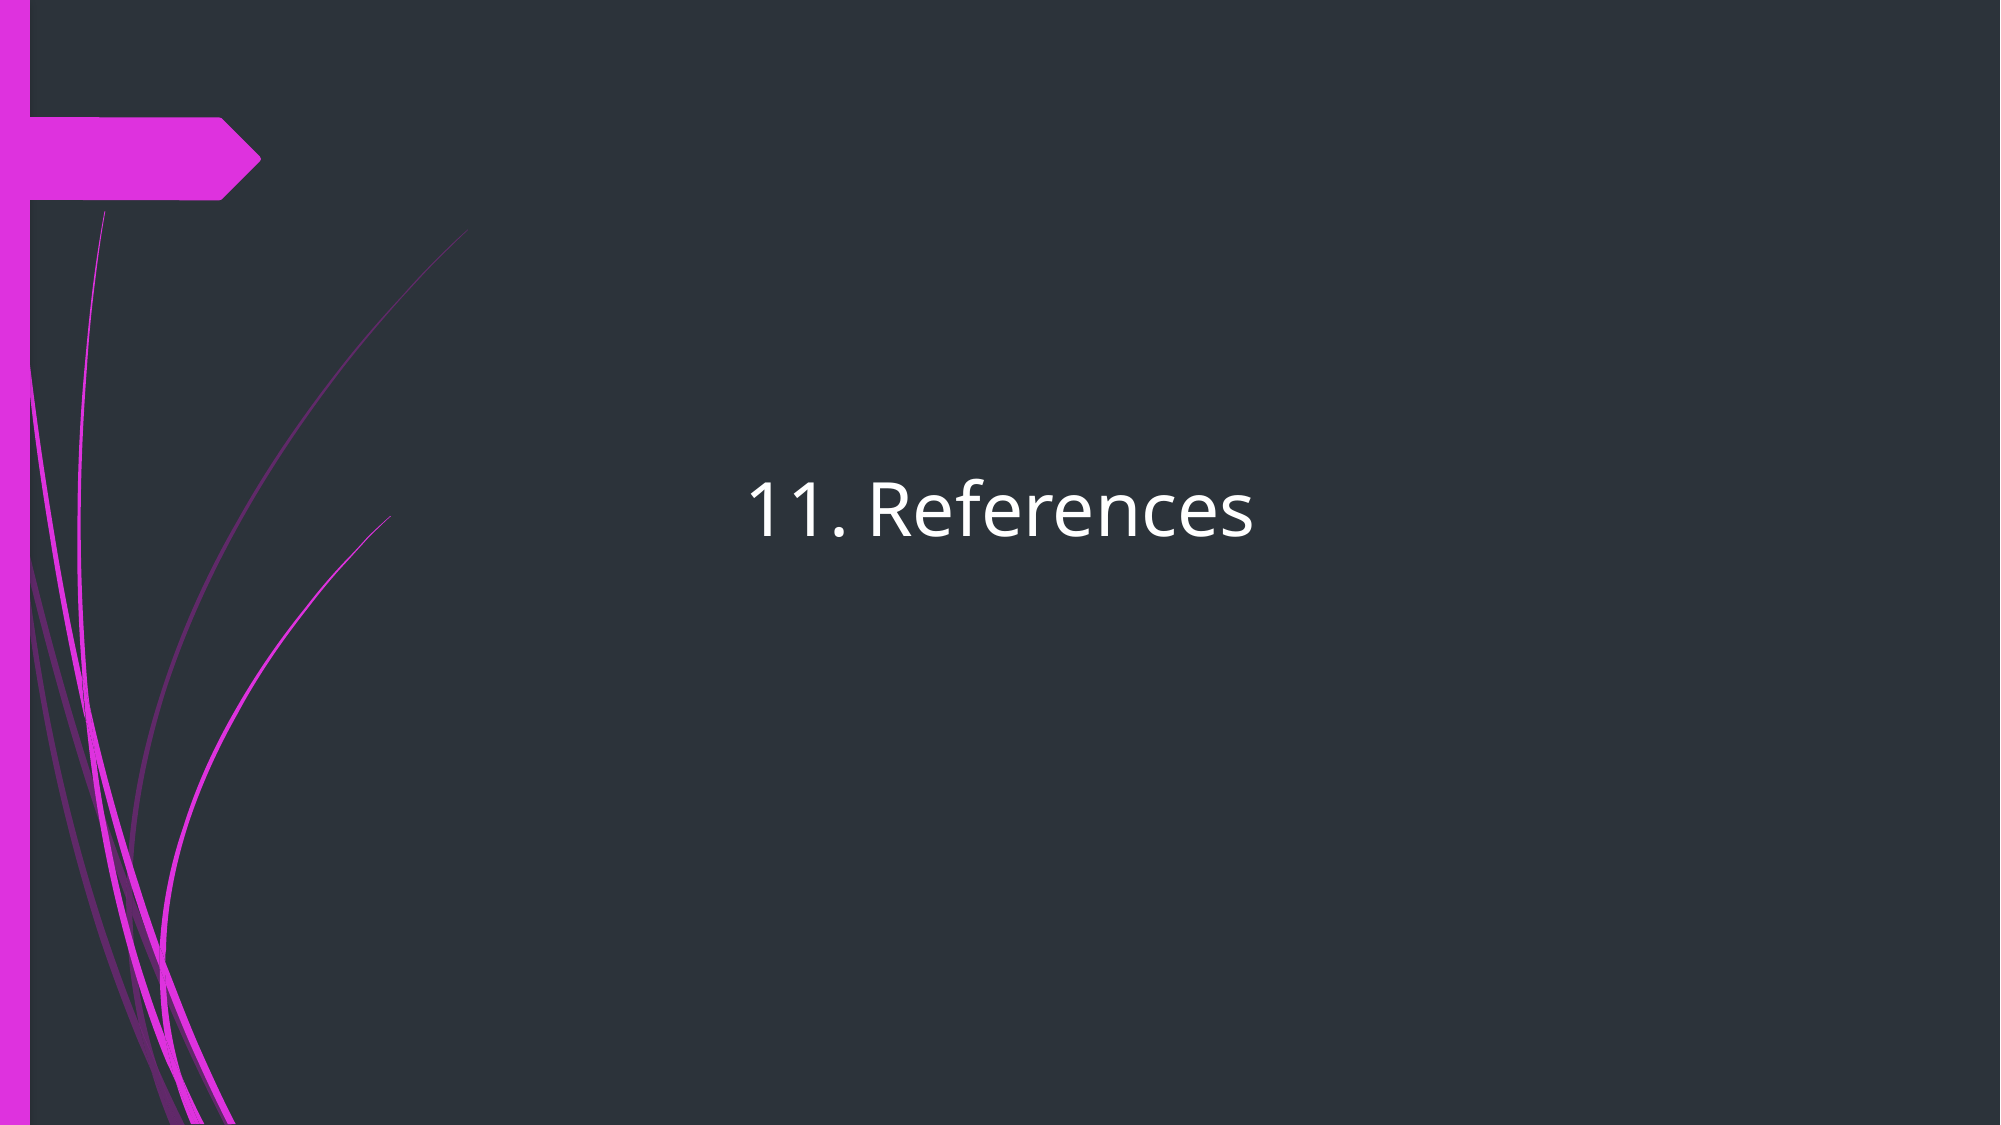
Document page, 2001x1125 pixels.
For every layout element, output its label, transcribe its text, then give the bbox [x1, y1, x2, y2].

title References [137, 453, 1863, 672]
